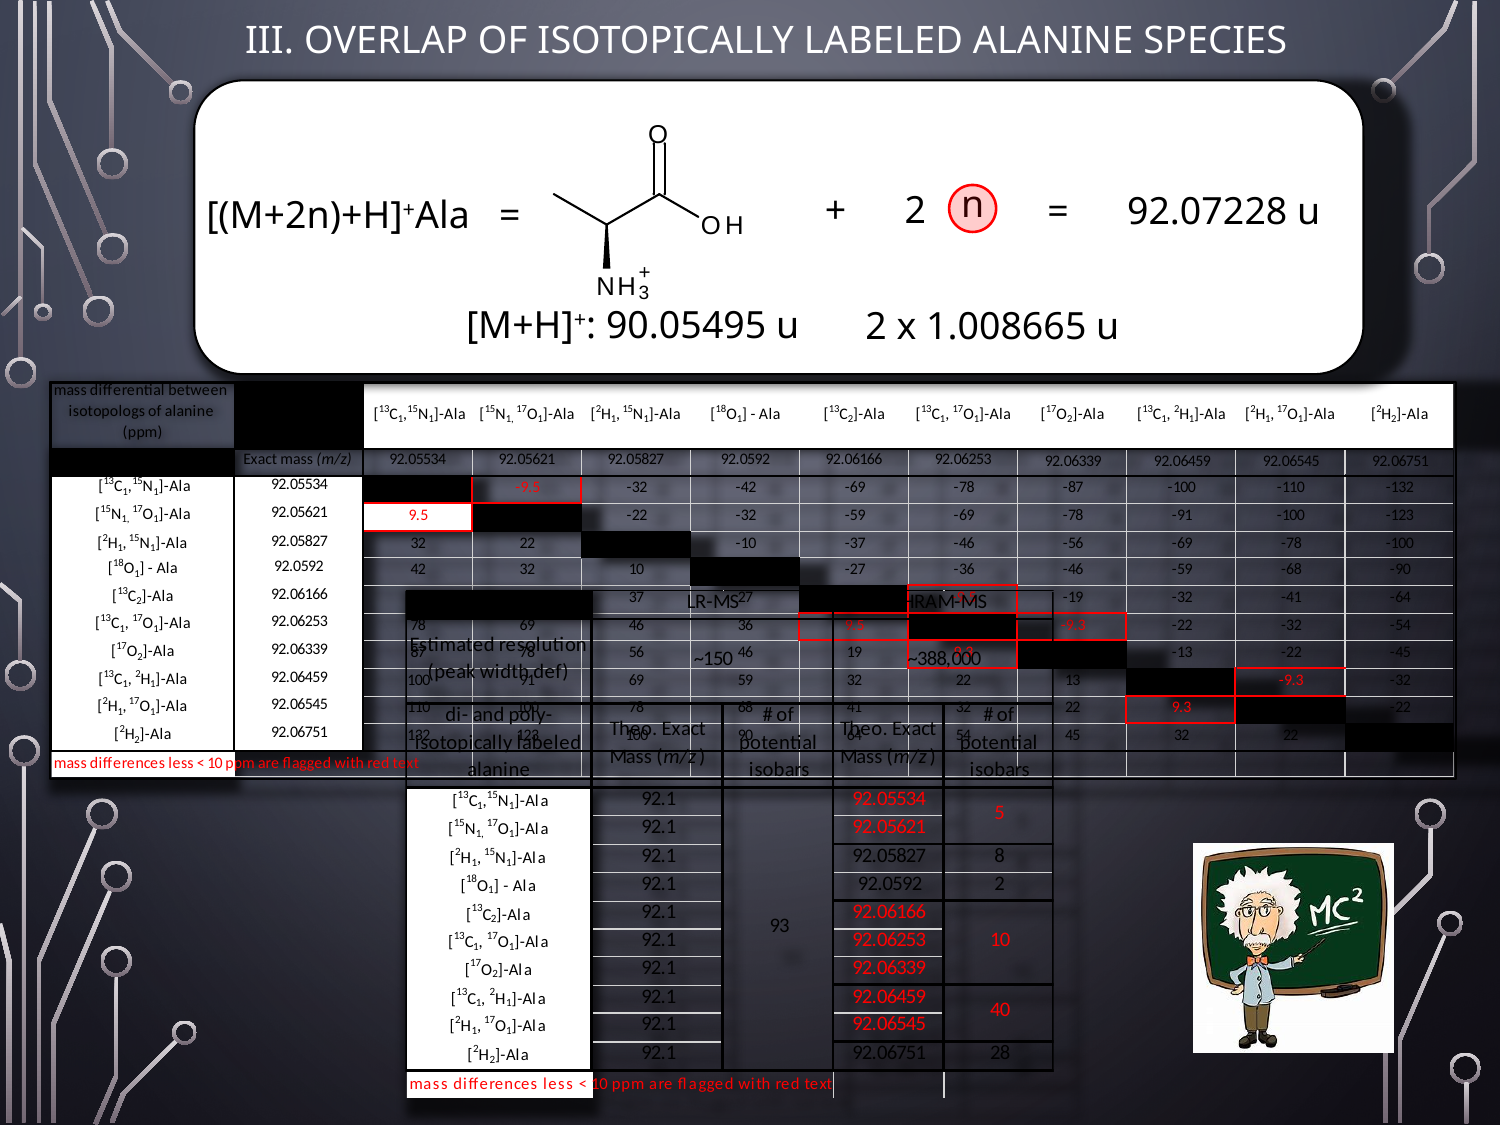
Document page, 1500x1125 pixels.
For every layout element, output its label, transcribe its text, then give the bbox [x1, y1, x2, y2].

picture [1192, 843, 1394, 1054]
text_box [460, 103, 1171, 356]
text_box = 92.07228 u [1171, 179, 1336, 240]
picture [50, 382, 1455, 1100]
text_box [(M+2n)+H]+Ala = [191, 183, 460, 244]
text_box n [192, 79, 1365, 376]
title iii. Overlap of isotopically labeled alanine species [157, 2, 1377, 81]
